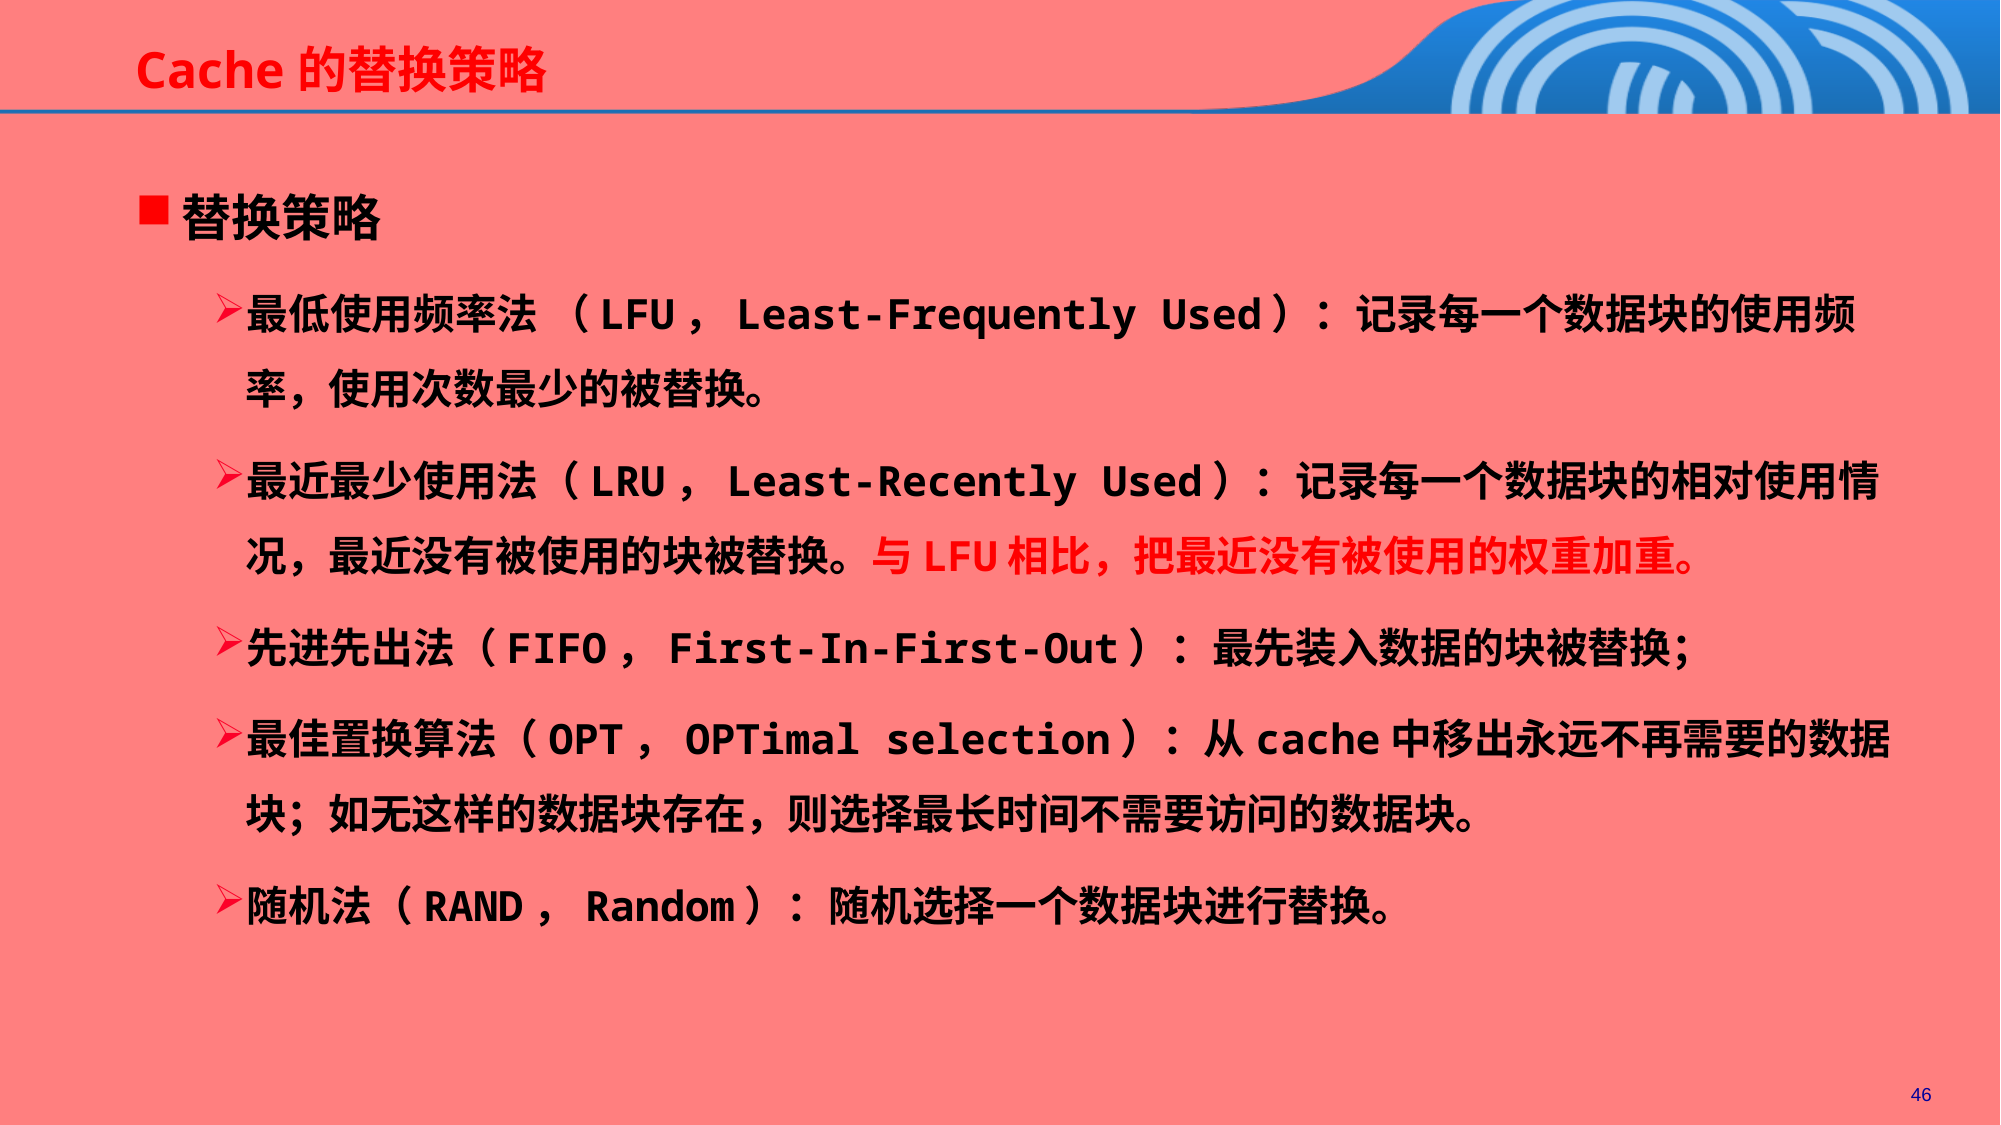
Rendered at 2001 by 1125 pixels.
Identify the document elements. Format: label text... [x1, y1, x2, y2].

picture [0, 0, 2000, 114]
text_box 替换策略 最低使用频率法 （LFU，Least-Frequently Used）：记录每一个数据块的使用频率，使用次数最少的被替换。 最近最少使用法（LRU，Least-Recently Used）：记录每一个数据块的相对使用情况，最近没有被使用的块被替换。与LFU相比，把最近没有被使用的权重加重。 先进先出法（FIFO，First-In-First-Out）：最先装入数据的块被替换； 最佳置换算法（OPT，OPTimal selection）：从cache中移出永远不再需要的数据块；如无这样的数据块存在，则选择最长时间不需要访问的数据块。 随机法（RAND，Random）：随机选择一个数据块进行替换。 [124, 152, 1925, 934]
title Cache的替换策略 [124, 42, 1276, 152]
